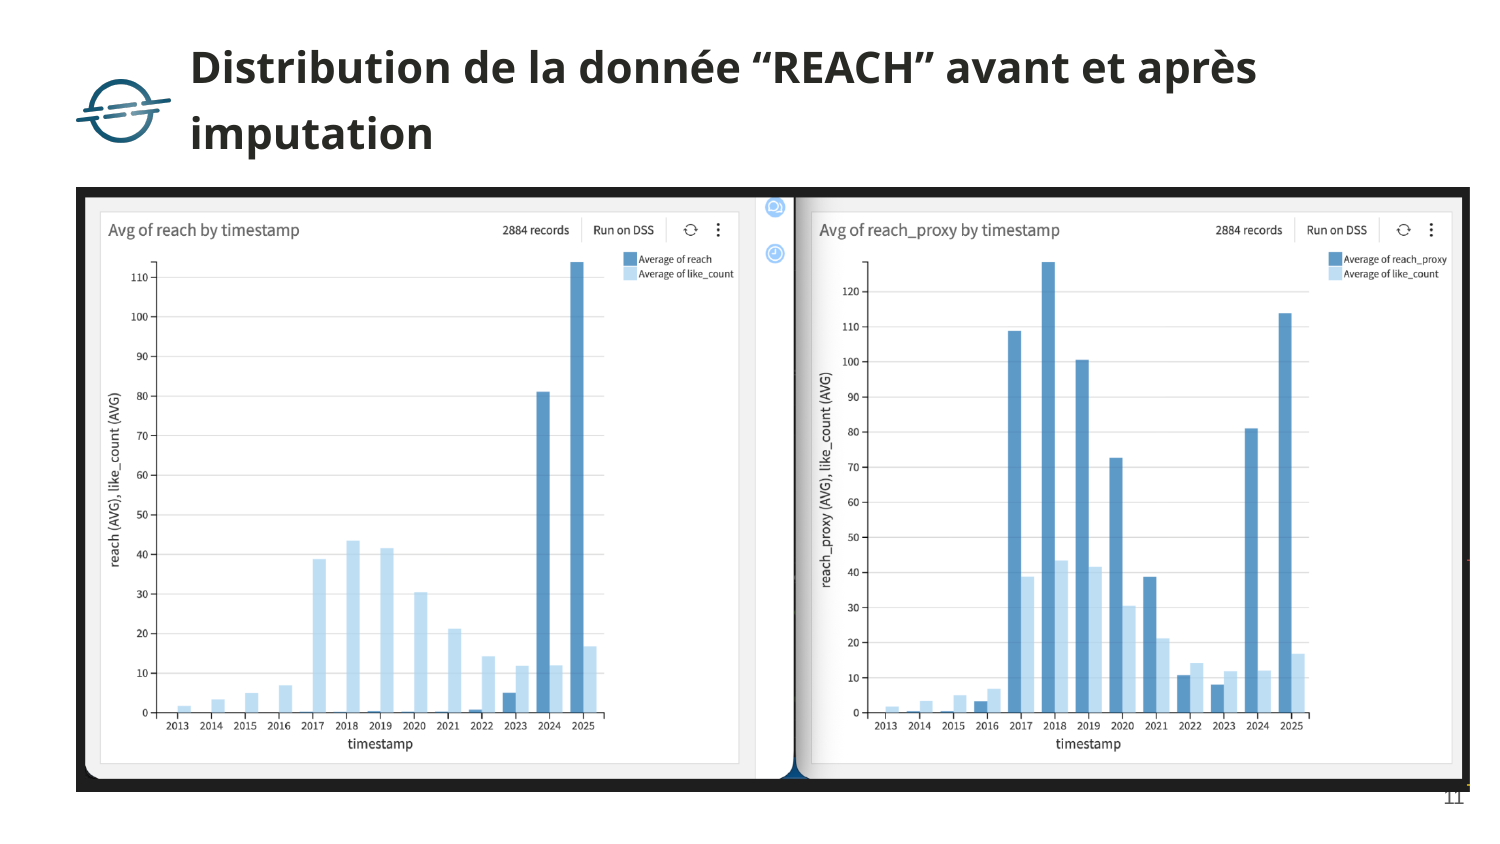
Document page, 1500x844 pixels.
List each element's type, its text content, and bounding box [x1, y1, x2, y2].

text_box Distribution de la donnée “REACH” avant et après imputation [189, 26, 1500, 91]
picture [75, 187, 1471, 792]
picture [75, 78, 171, 143]
slide_number <number> [1389, 764, 1480, 830]
